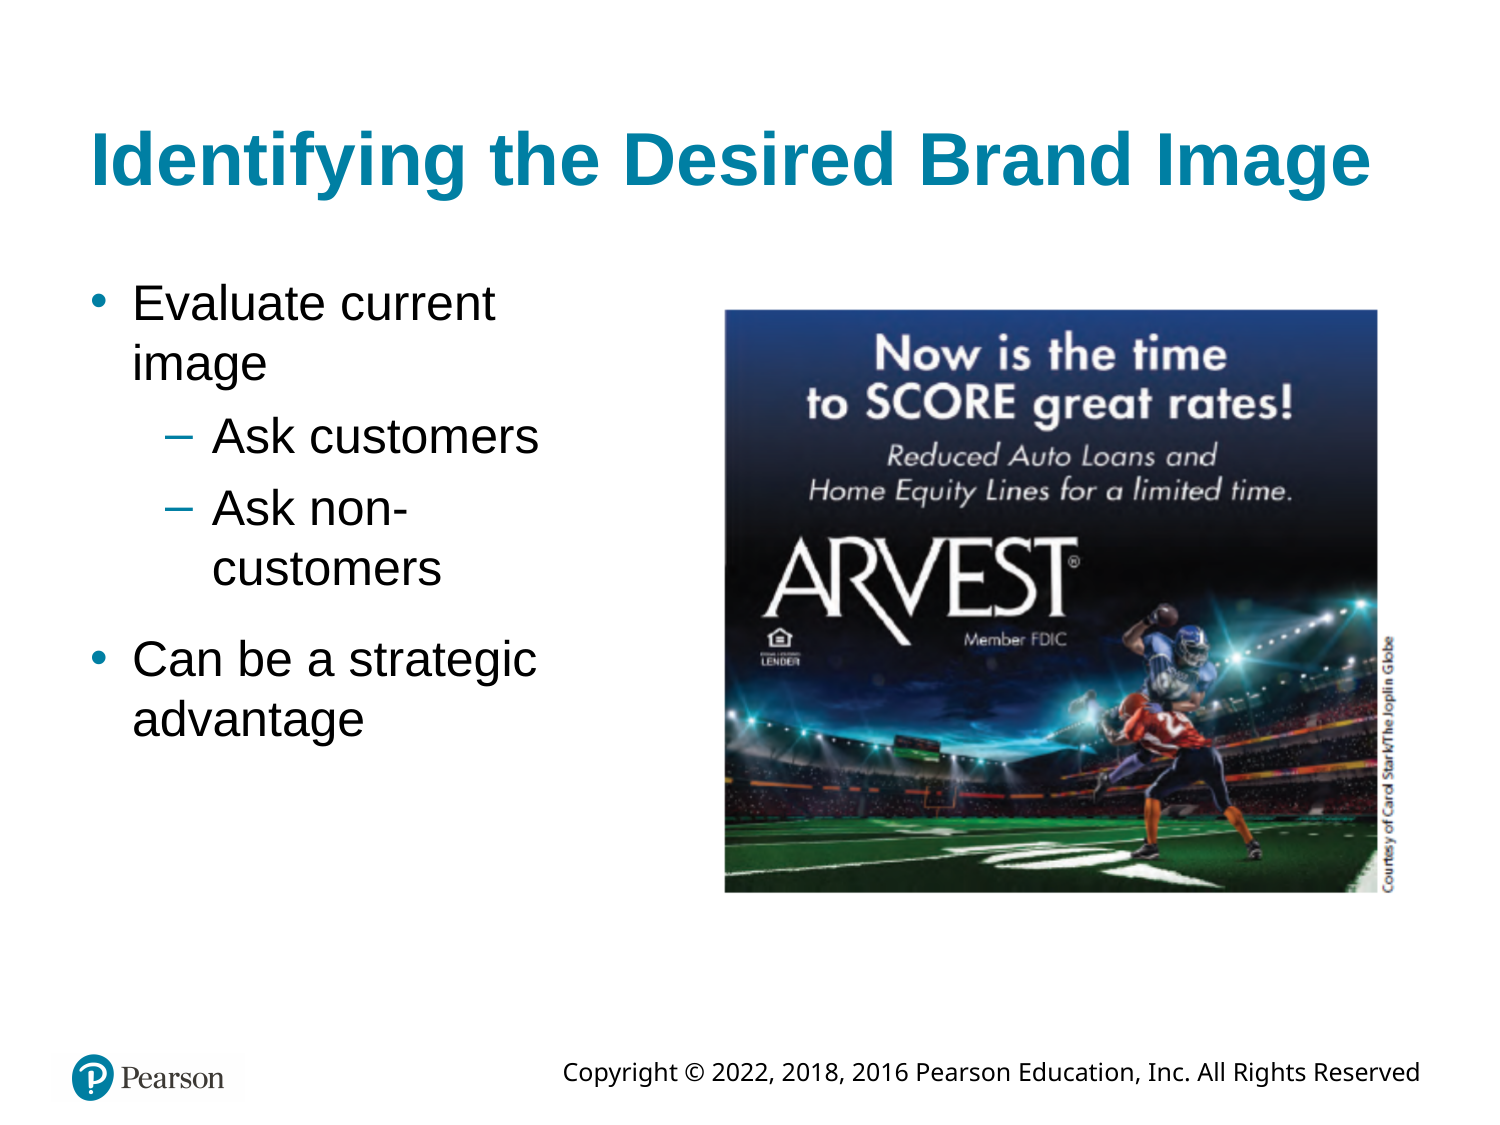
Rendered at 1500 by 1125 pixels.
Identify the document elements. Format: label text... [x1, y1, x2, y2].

title Identifying the Desired Brand Image [75, 35, 1425, 216]
list Evaluate current image Ask customers Ask non-customers Can be a strategic advantage [75, 255, 646, 872]
picture [51, 1053, 245, 1102]
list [723, 309, 1413, 903]
